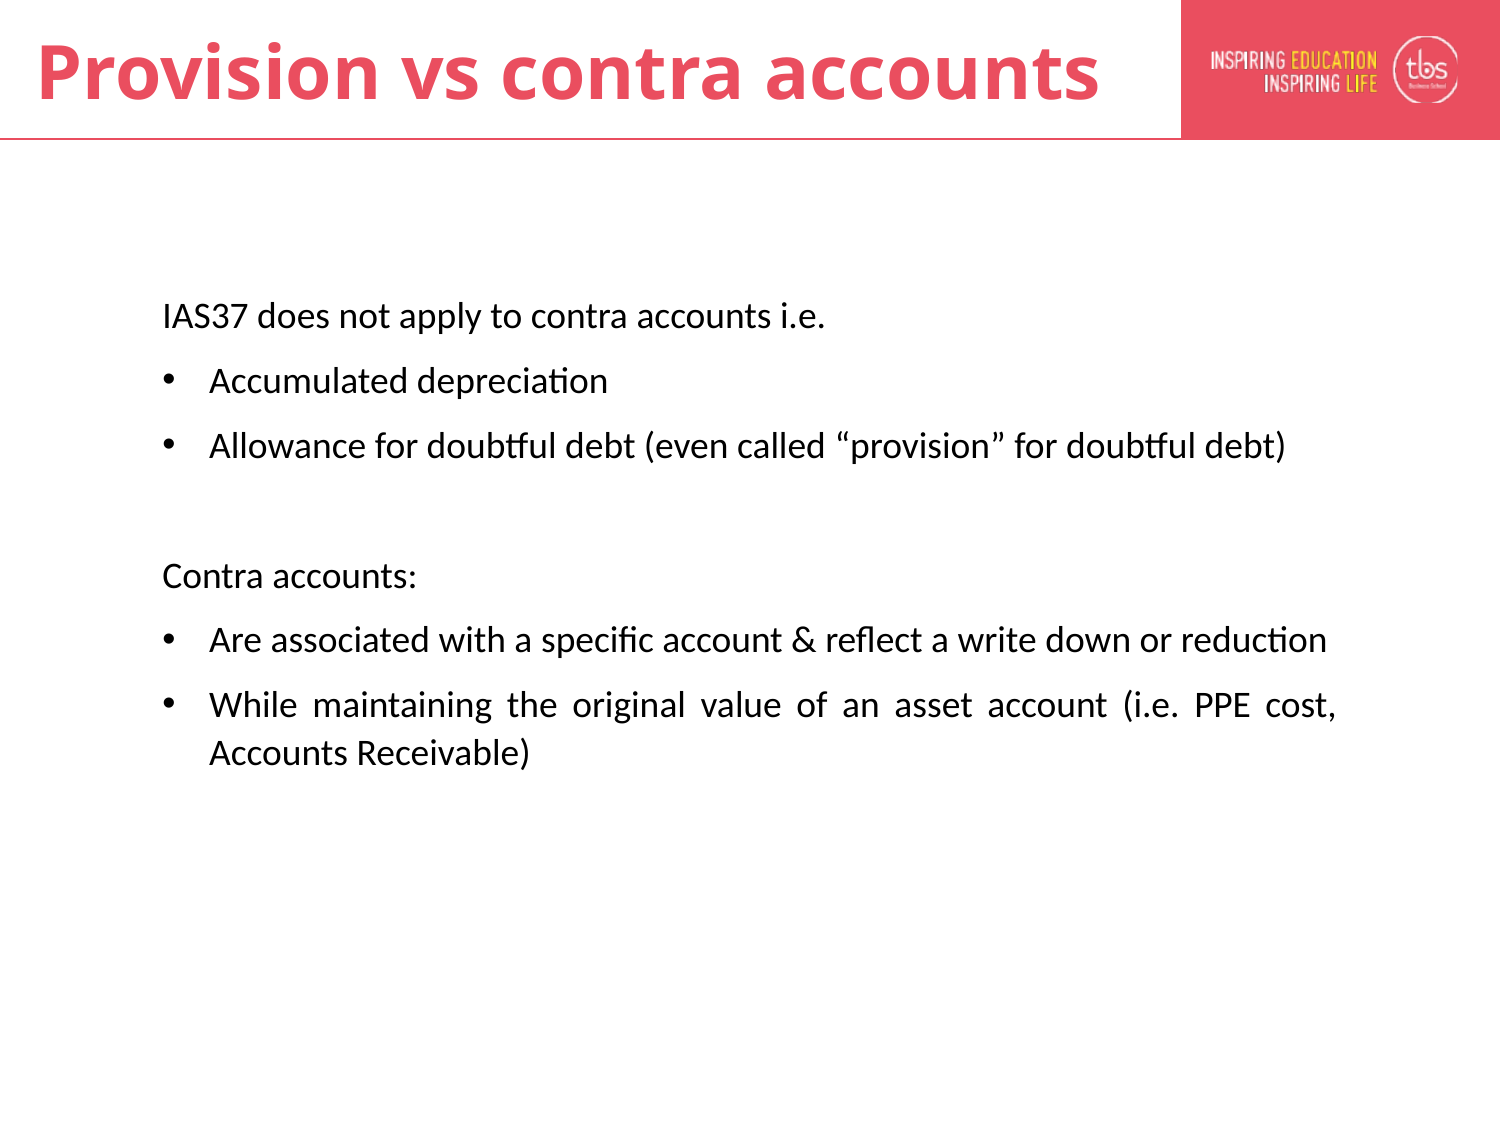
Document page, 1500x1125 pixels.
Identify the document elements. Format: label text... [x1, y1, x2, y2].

title Provision vs contra accounts [0, 0, 1300, 167]
list IAS37 does not apply to contra accounts i.e. Accumulated depreciation Allowance for doubtful debt (even called “provision” for doubtful debt) Contra accounts: Are associated with a specific account & reflect a write down or reduction While maintaining the original value of an asset account (i.e. PPE cost, Accounts Receivable) [73, 219, 1427, 1056]
